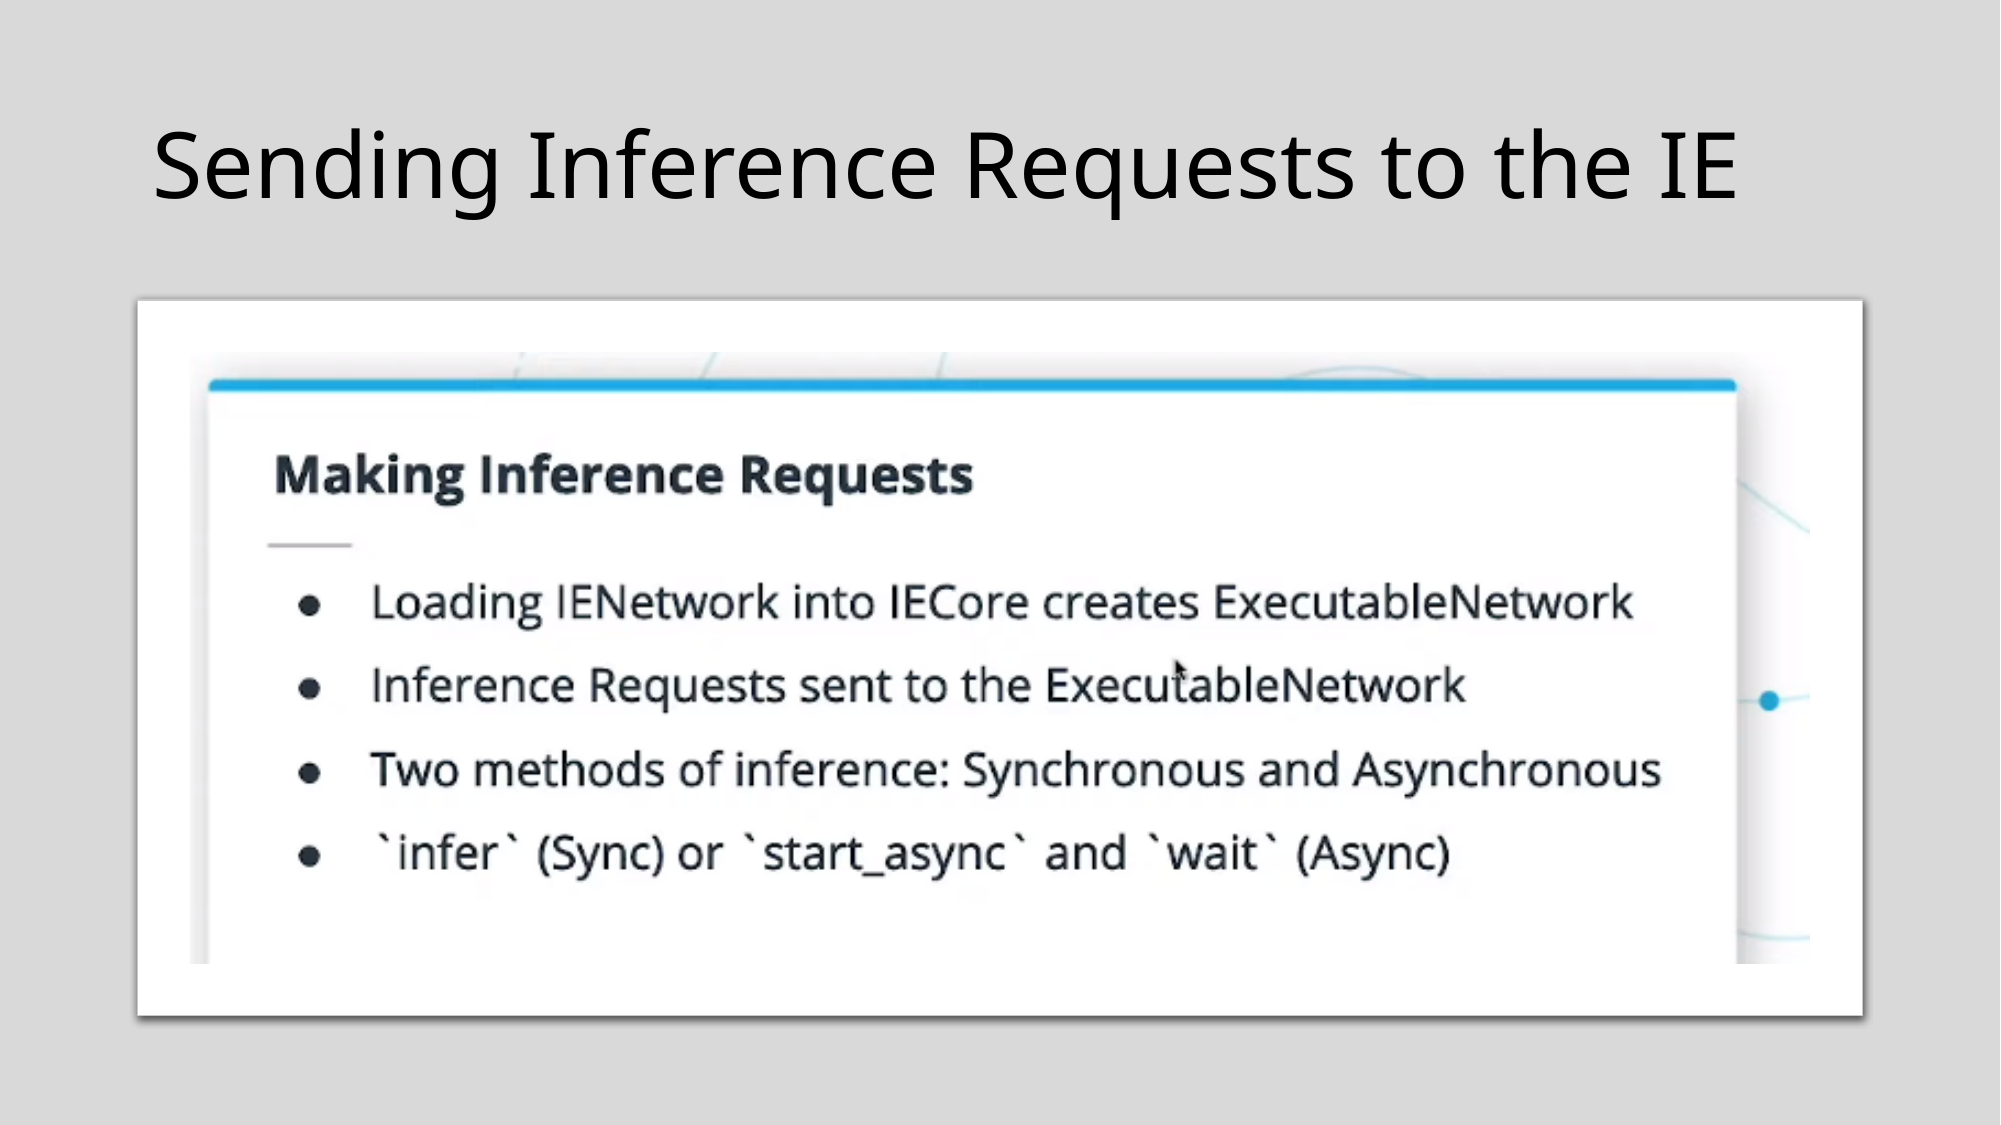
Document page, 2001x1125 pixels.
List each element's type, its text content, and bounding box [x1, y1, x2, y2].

text_box [136, 299, 1863, 1017]
text_box [0, 0, 2000, 1125]
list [189, 352, 1810, 963]
title Sending Inference Requests to the IE [137, 59, 1863, 278]
